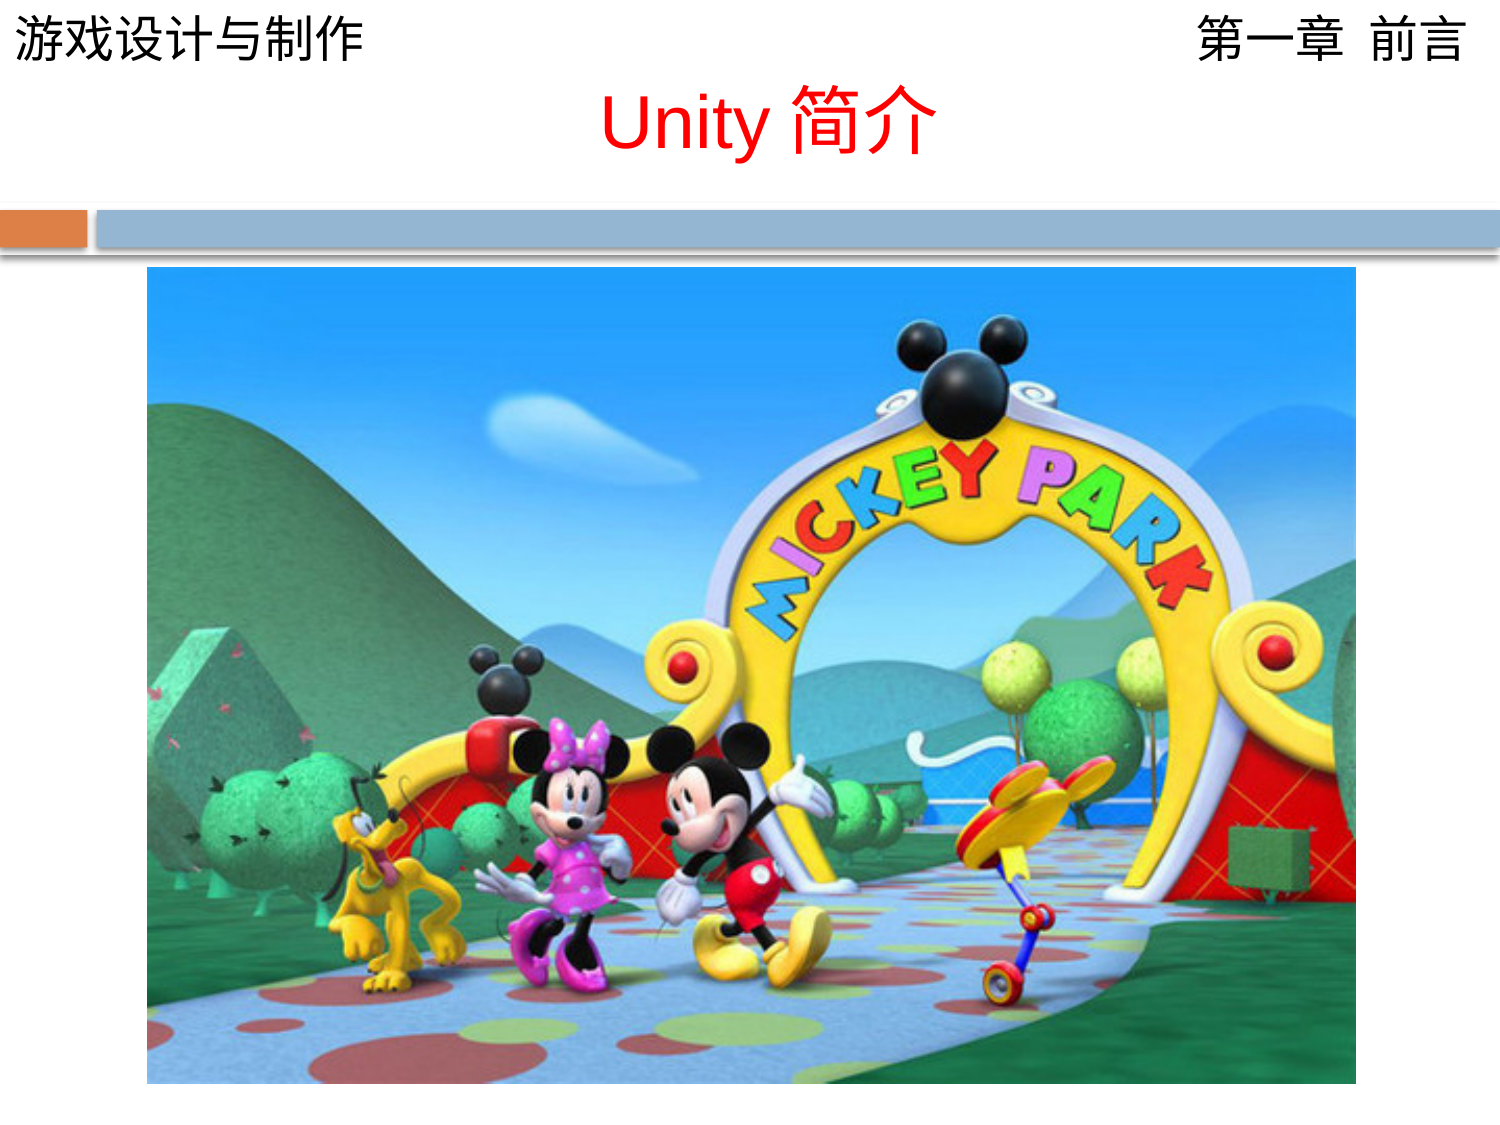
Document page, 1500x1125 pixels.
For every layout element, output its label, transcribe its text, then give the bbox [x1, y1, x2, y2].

slide_number [0, 208, 88, 249]
picture [147, 266, 1357, 1085]
title Unity简介 [100, 37, 1438, 200]
